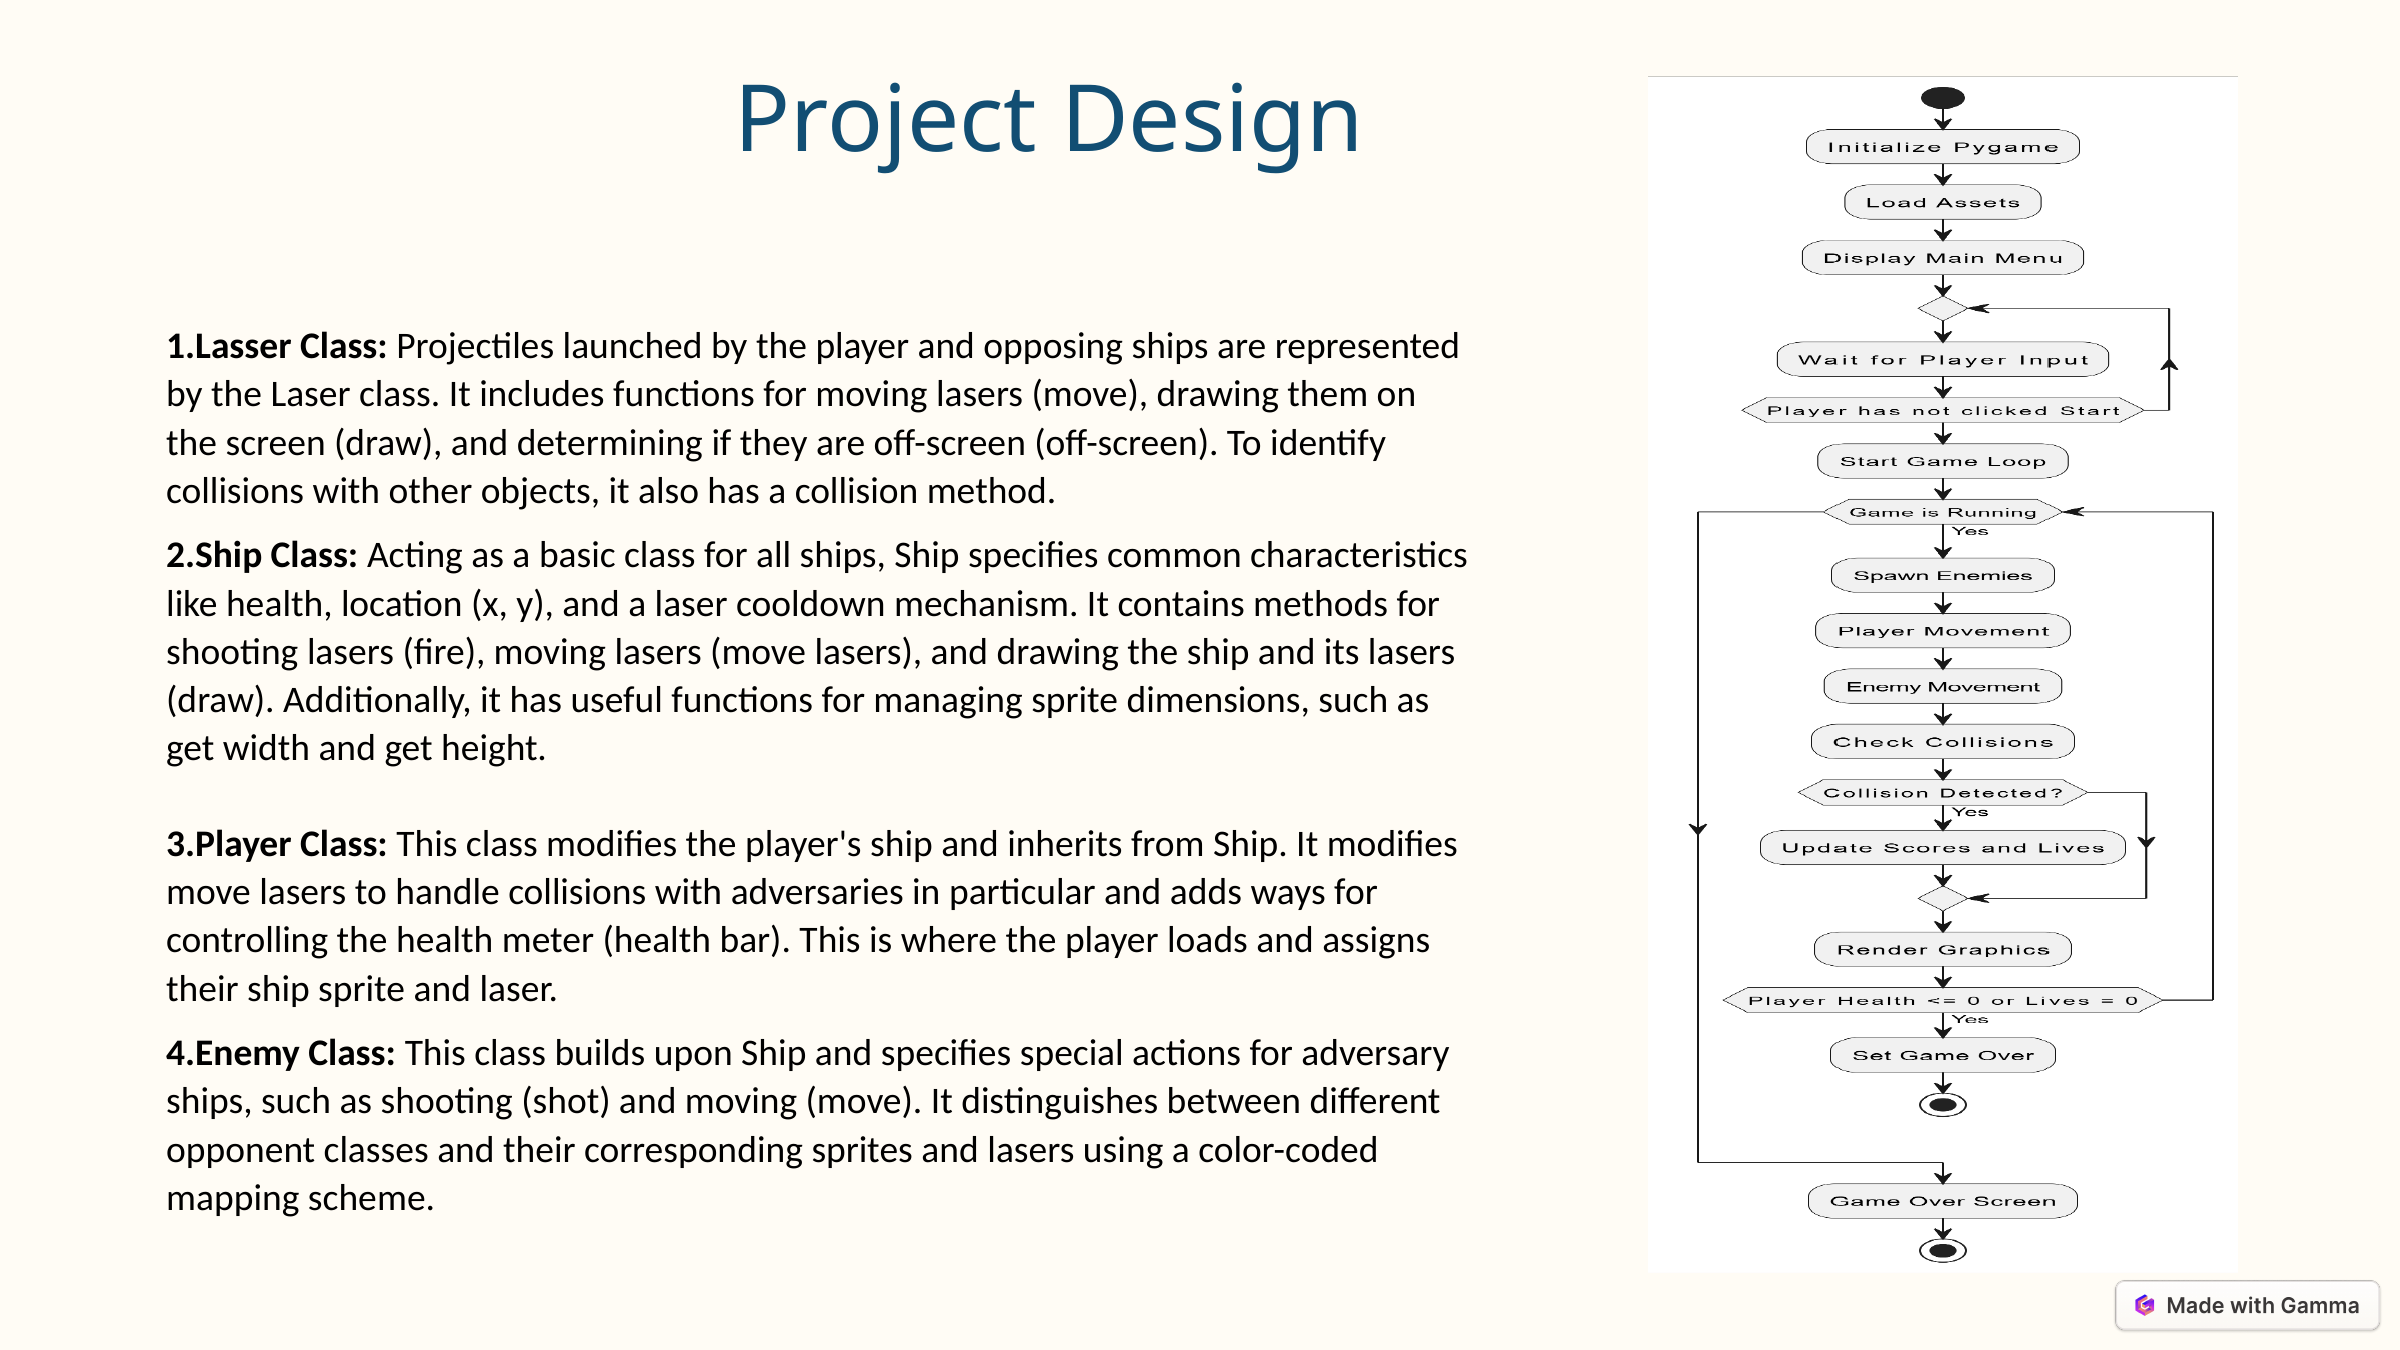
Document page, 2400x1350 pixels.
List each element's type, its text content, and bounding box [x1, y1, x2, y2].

picture [1627, 66, 2389, 1339]
text_box 1.Lasser Class: Projectiles launched by the player and opposing ships are represented by the Laser class. It includes functions for moving lasers (move), drawing them on the screen (draw), and determining if they are off-screen (off-screen). To identify collisions with other objects, it also has a collision method. 2.Ship Class: Acting as a basic class for all ships, Ship specifies common characteristics like health, location (x, y), and a laser cooldown mechanism. It contains methods for shooting lasers (fire), moving lasers (move lasers), and drawing the ship and its lasers (draw). Additionally, it has useful functions for managing sprite dimensions, such as get width and get height. 3.Player Class: This class modifies the player's ship and inherits from Ship. It modifies move lasers to handle collisions with adversaries in particular and adds ways for controlling the health meter (health bar). This is where the player loads and assigns their ship sprite and laser. 4.Enemy Class: This class builds upon Ship and specifies special actions for adversary ships, such as shooting (shot) and moving (move). It distinguishes between different opponent classes and their corresponding sprites and lasers using a color-coded mapping scheme. [166, 318, 1478, 1321]
text_box Project Design [734, 53, 1666, 171]
